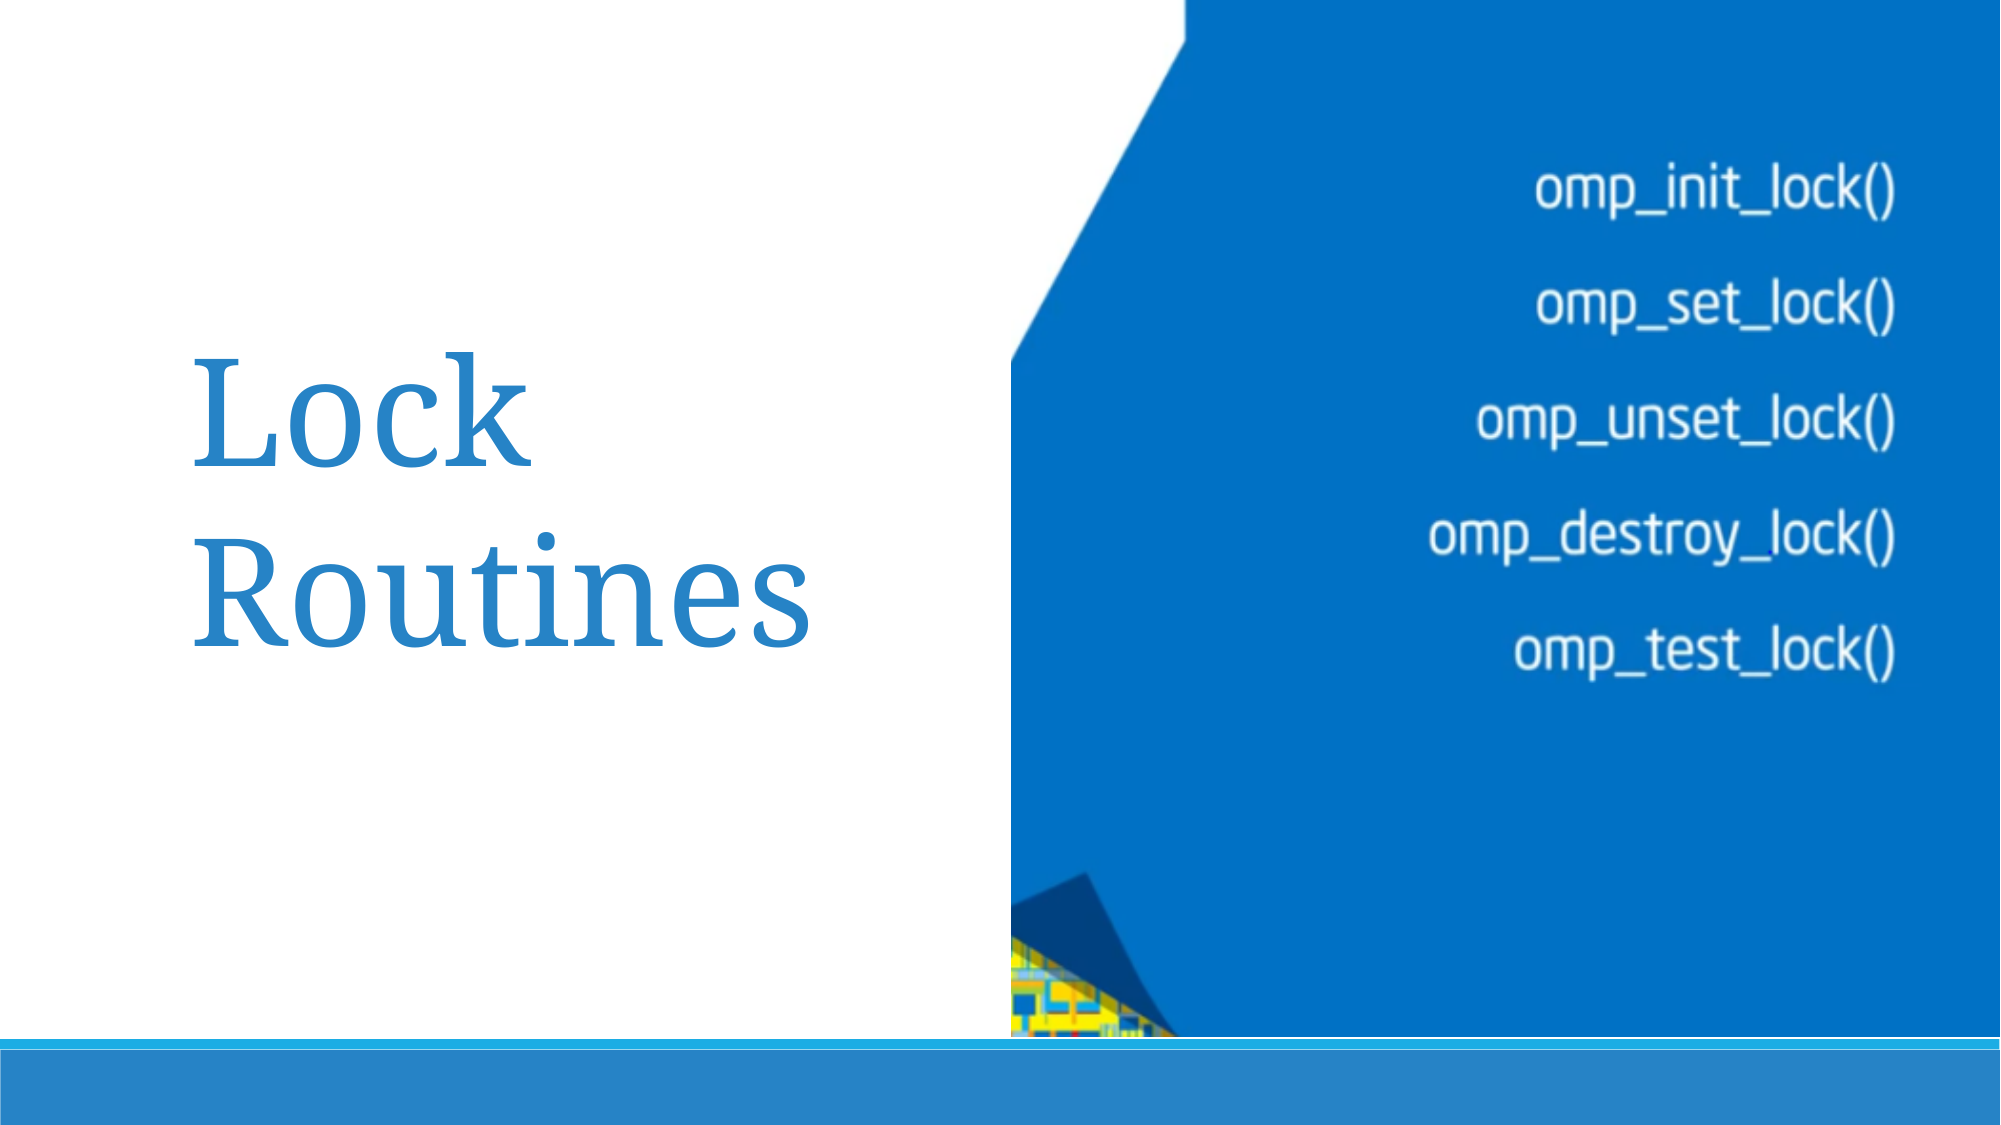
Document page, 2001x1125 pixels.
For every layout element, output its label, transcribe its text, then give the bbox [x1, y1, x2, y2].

picture [1011, 0, 2000, 1038]
text_box Lock Routines [174, 308, 874, 684]
